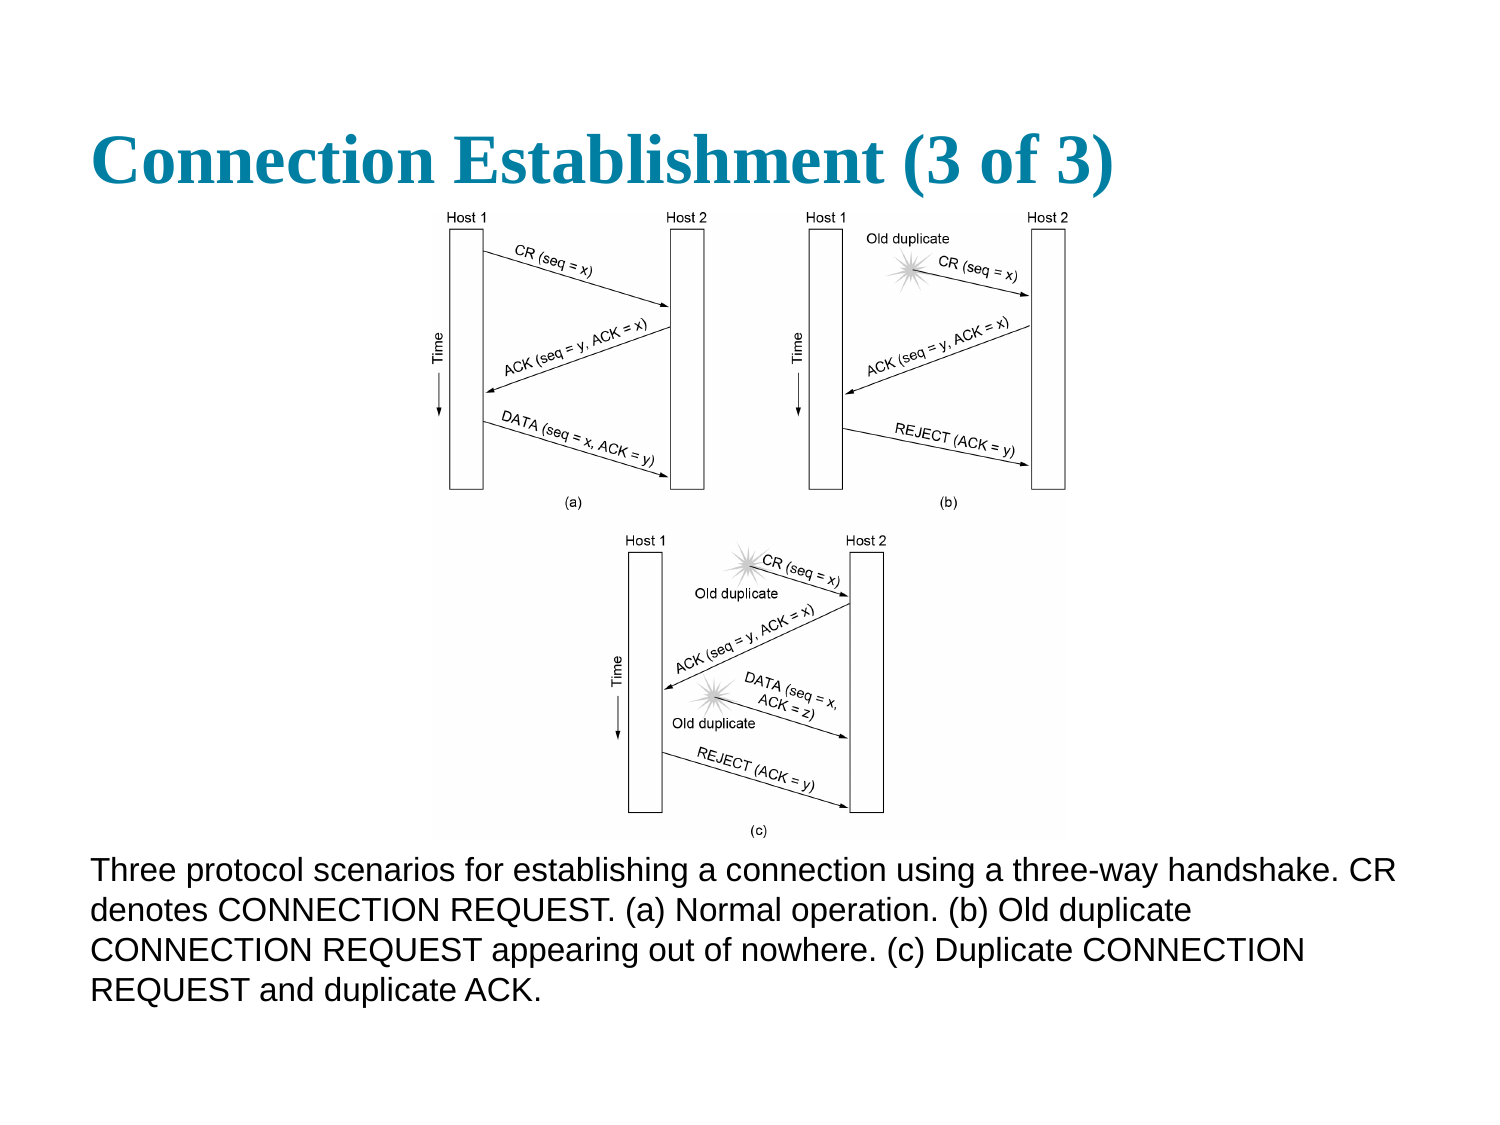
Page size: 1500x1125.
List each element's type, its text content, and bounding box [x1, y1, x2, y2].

list Three protocol scenarios for establishing a connection using a three-way handshake. CR denotes CONNECTION REQUEST. (a) Normal operation. (b) Old duplicate CONNECTION REQUEST appearing out of nowhere. (c) Duplicate CONNECTION REQUEST and duplicate ACK. [75, 856, 1425, 1024]
title Connection Establishment (3 of 3) [75, 37, 1425, 213]
picture [432, 212, 1068, 841]
